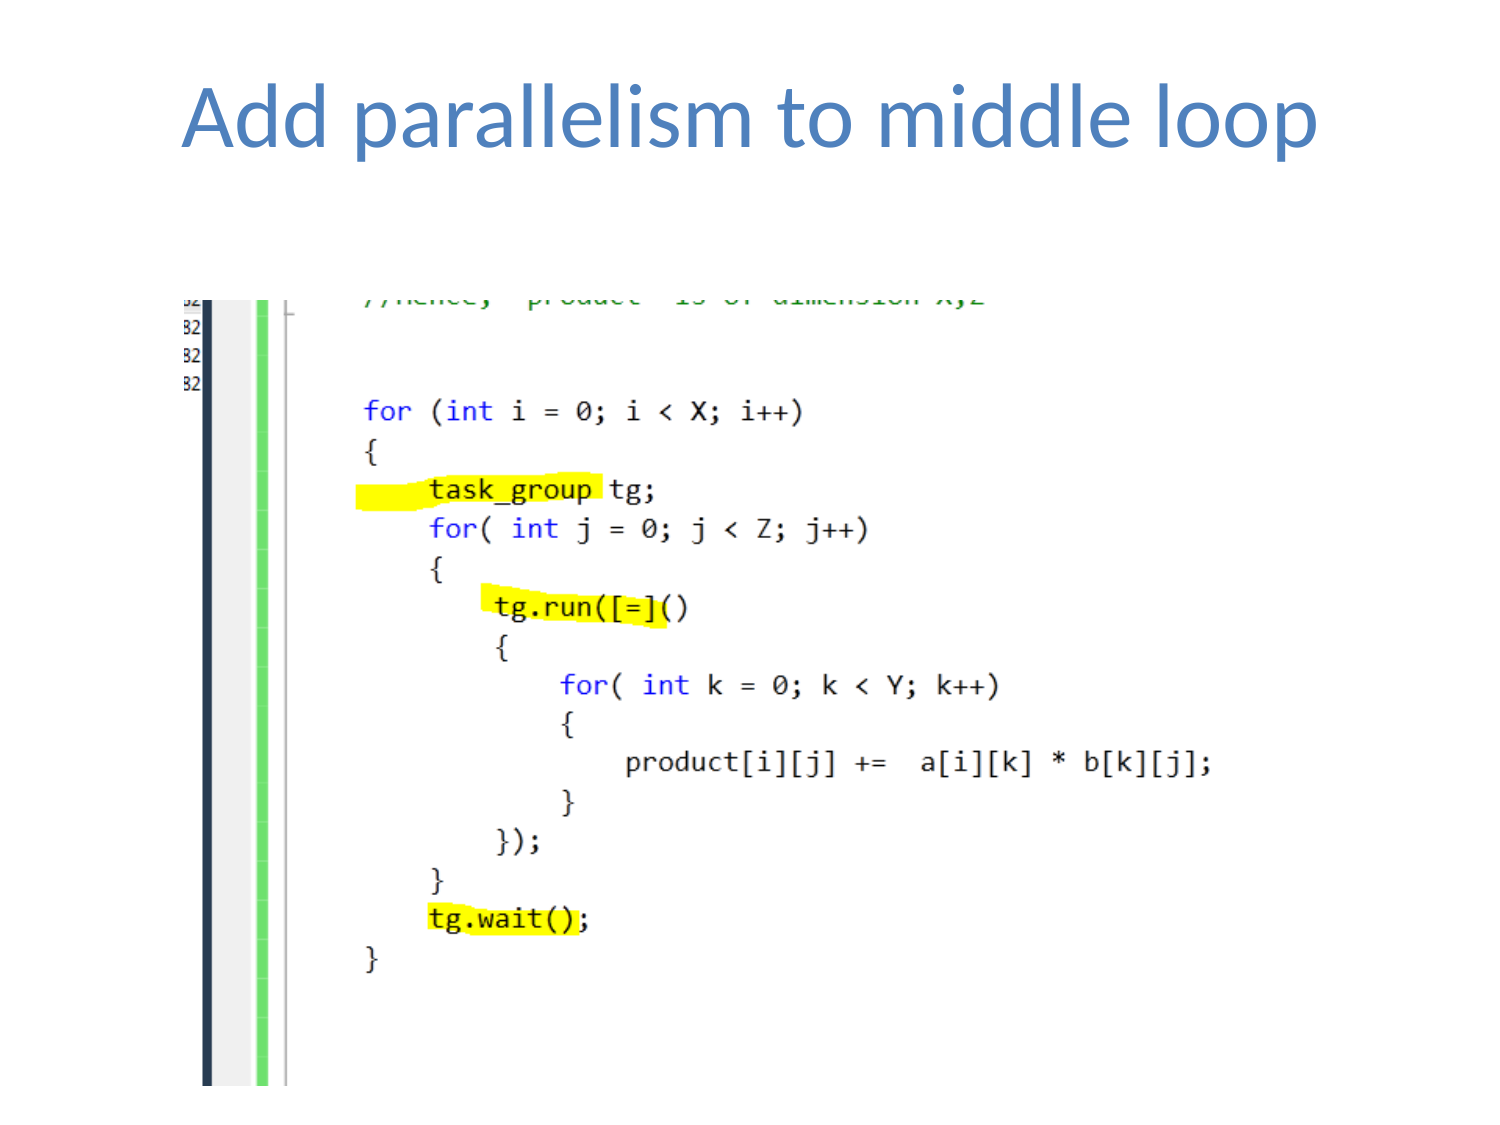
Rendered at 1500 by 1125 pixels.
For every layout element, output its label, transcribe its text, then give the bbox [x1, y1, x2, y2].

text_box Add parallelism to middle loop [76, 48, 1427, 236]
picture [184, 300, 1458, 1086]
